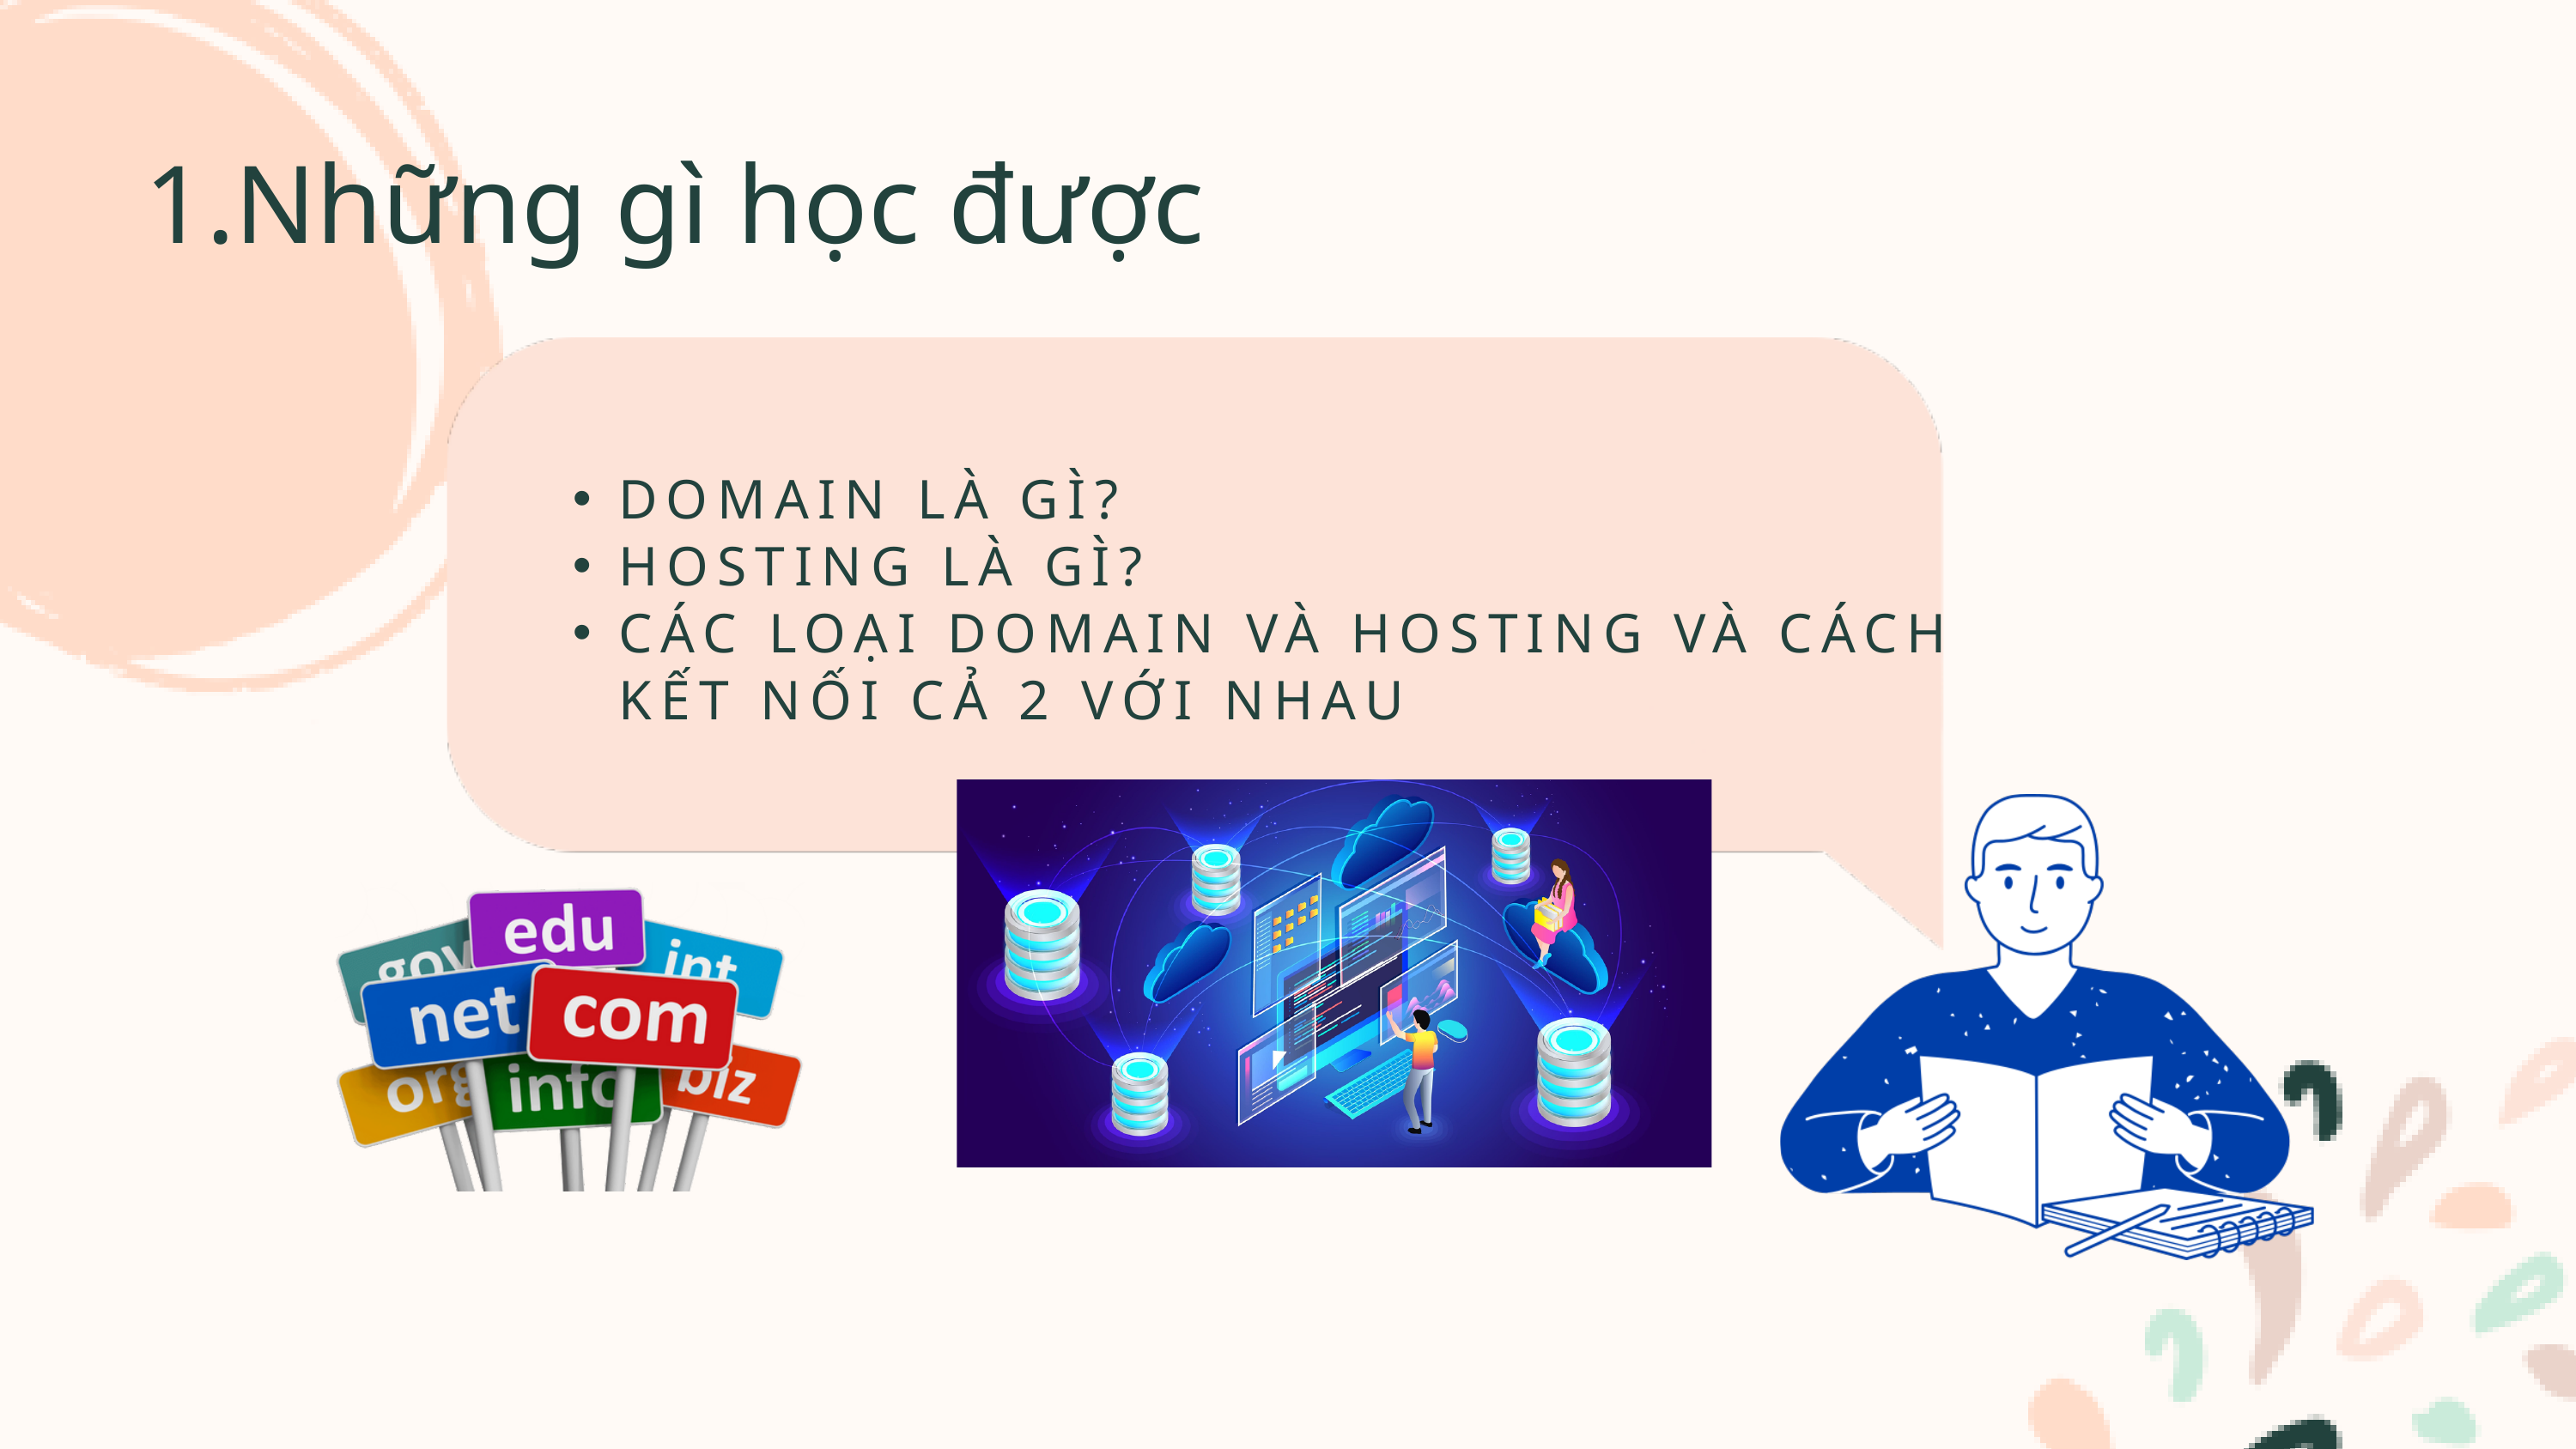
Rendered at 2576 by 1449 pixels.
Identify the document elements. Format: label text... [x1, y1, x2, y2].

text_box [2023, 1037, 2576, 1449]
text_box DOMAIN LÀ GÌ? HOSTING LÀ GÌ? CÁC LOẠI DOMAIN VÀ HOSTING VÀ CÁCH KẾT NỐI CẢ 2 VỚI NHAU [526, 462, 2024, 731]
text_box [321, 882, 822, 1191]
text_box 1.Những gì học được [144, 174, 1499, 265]
text_box [0, 0, 508, 724]
text_box [447, 337, 1944, 950]
text_box [957, 779, 1712, 1167]
text_box [1780, 794, 2314, 1260]
